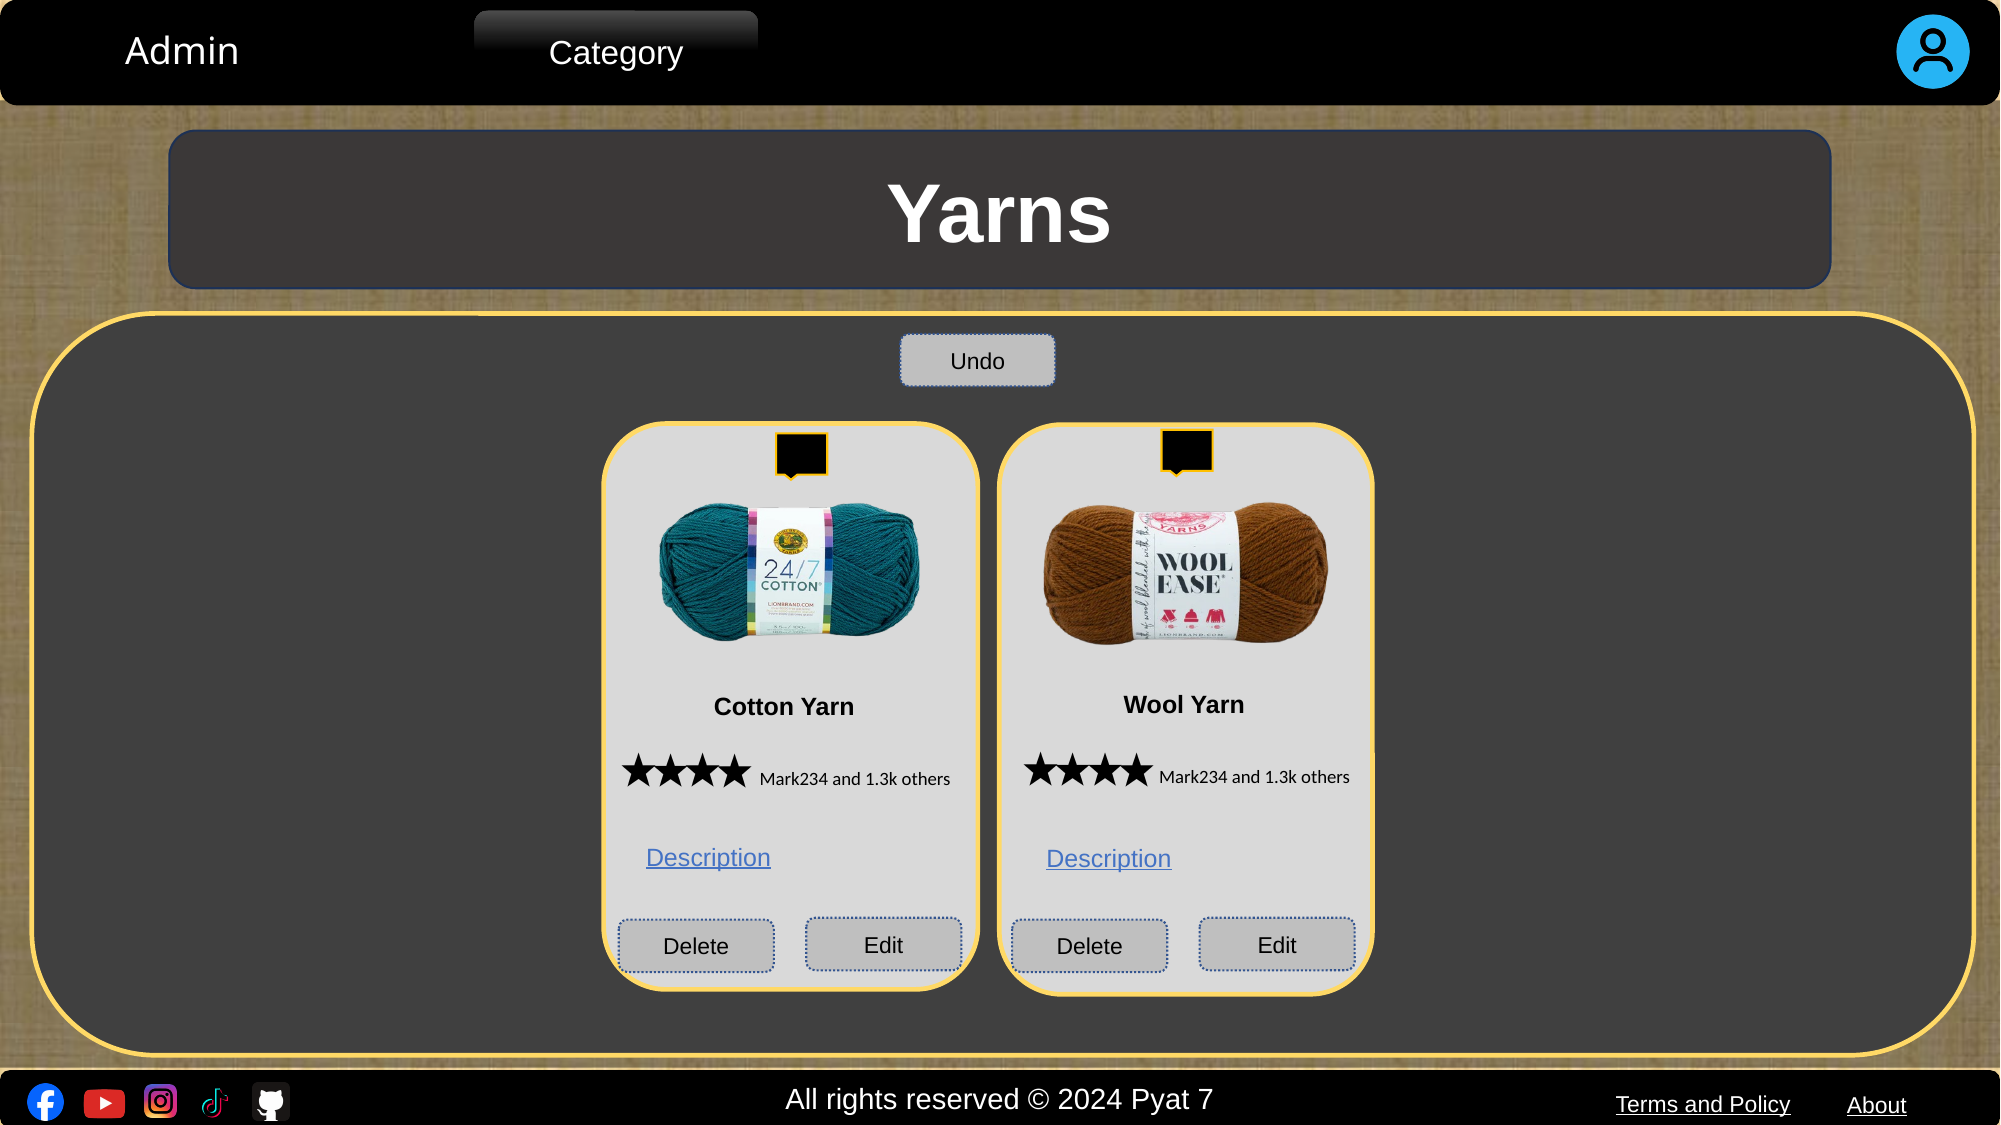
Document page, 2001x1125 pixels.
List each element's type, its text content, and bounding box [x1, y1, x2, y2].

picture [1891, 10, 1975, 93]
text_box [596, 423, 978, 990]
text_box [30, 312, 1975, 1057]
picture [0, 0, 2001, 1125]
text_box Admin [31, 8, 334, 91]
text_box [0, 0, 2000, 107]
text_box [996, 424, 1373, 995]
text_box Undo [899, 332, 1057, 388]
picture [0, 0, 8, 8]
text_box Yarns [168, 129, 1832, 290]
text_box [0, 99, 2000, 1069]
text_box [0, 1070, 2000, 1125]
text_box Category [474, 10, 759, 93]
